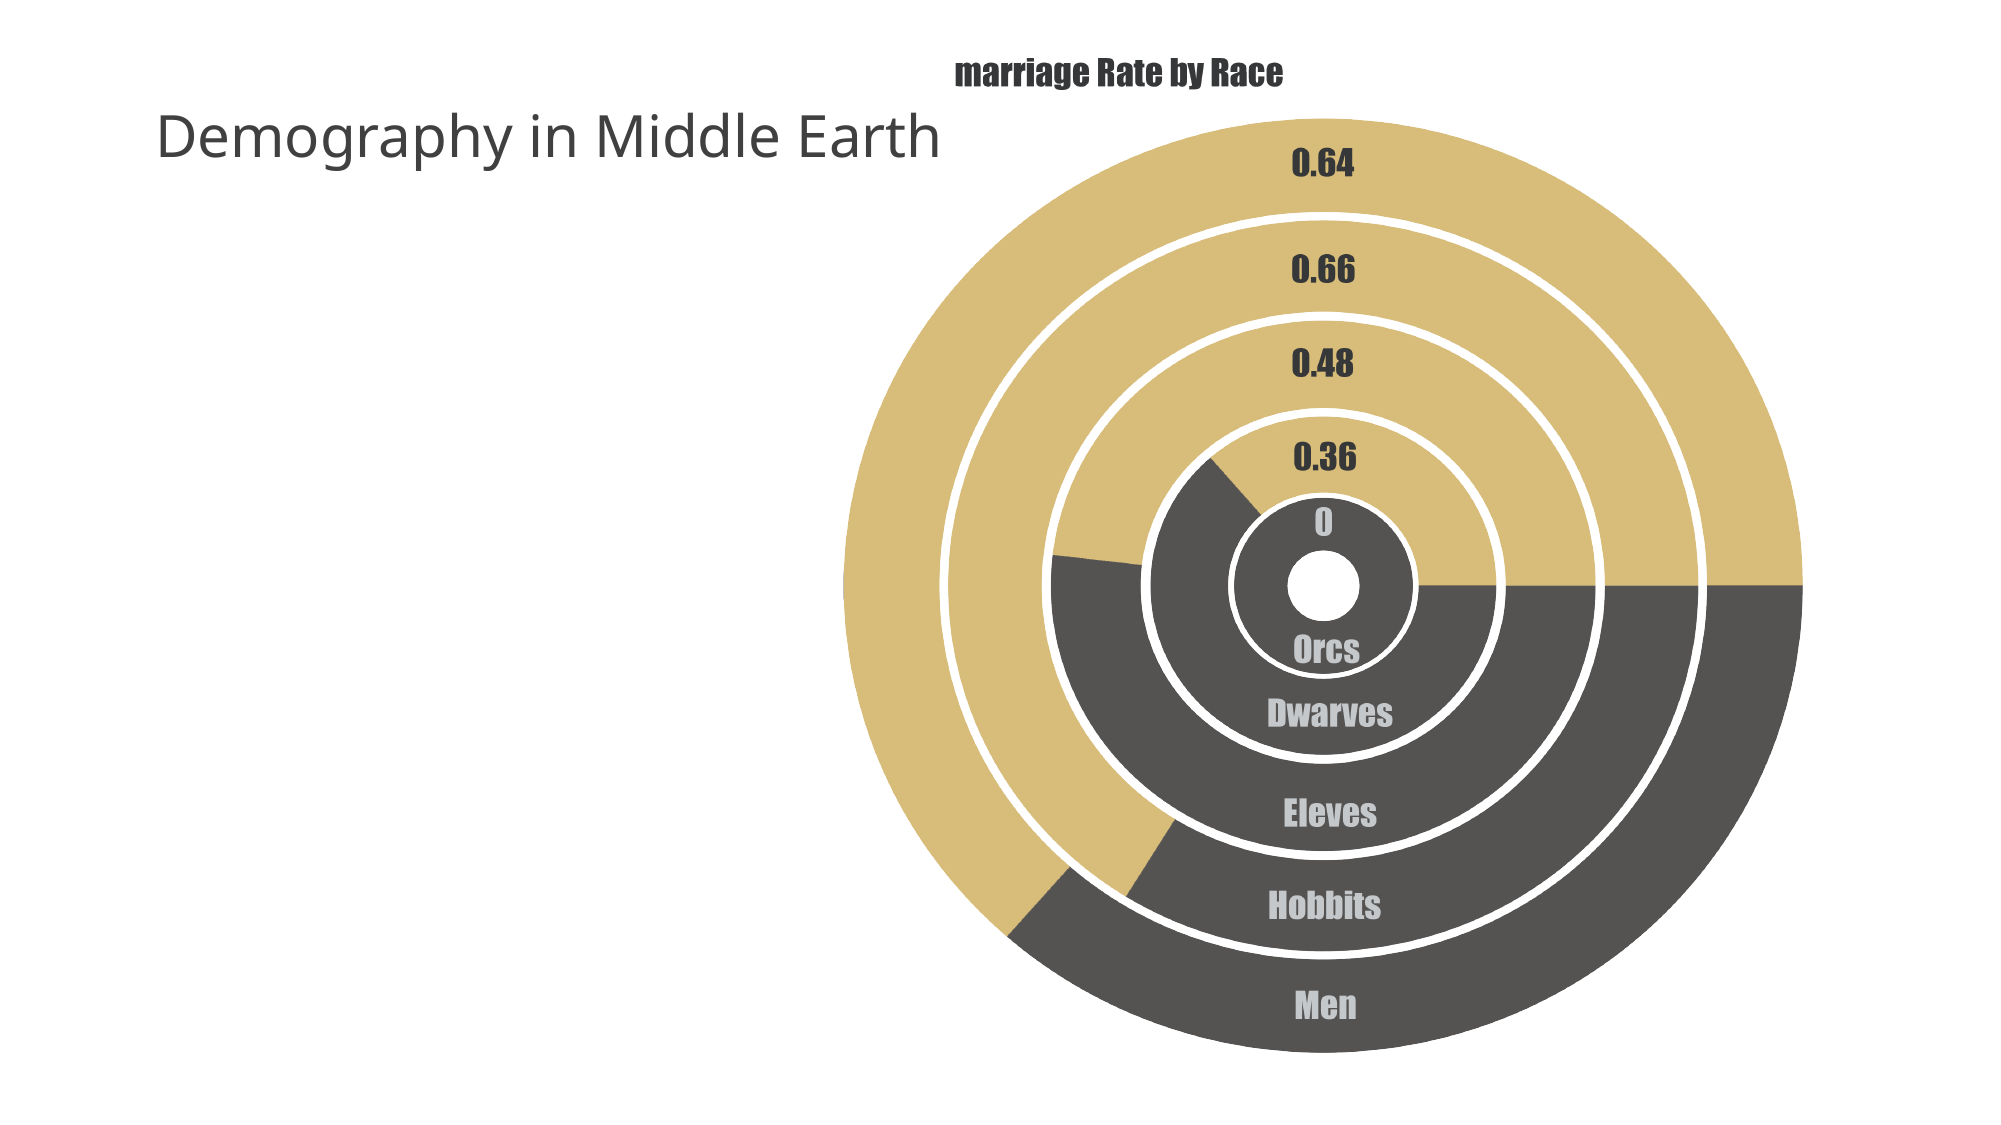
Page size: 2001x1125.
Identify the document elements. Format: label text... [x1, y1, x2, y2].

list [721, 0, 1925, 1125]
text_box Demography in Middle Earth [140, 91, 721, 177]
